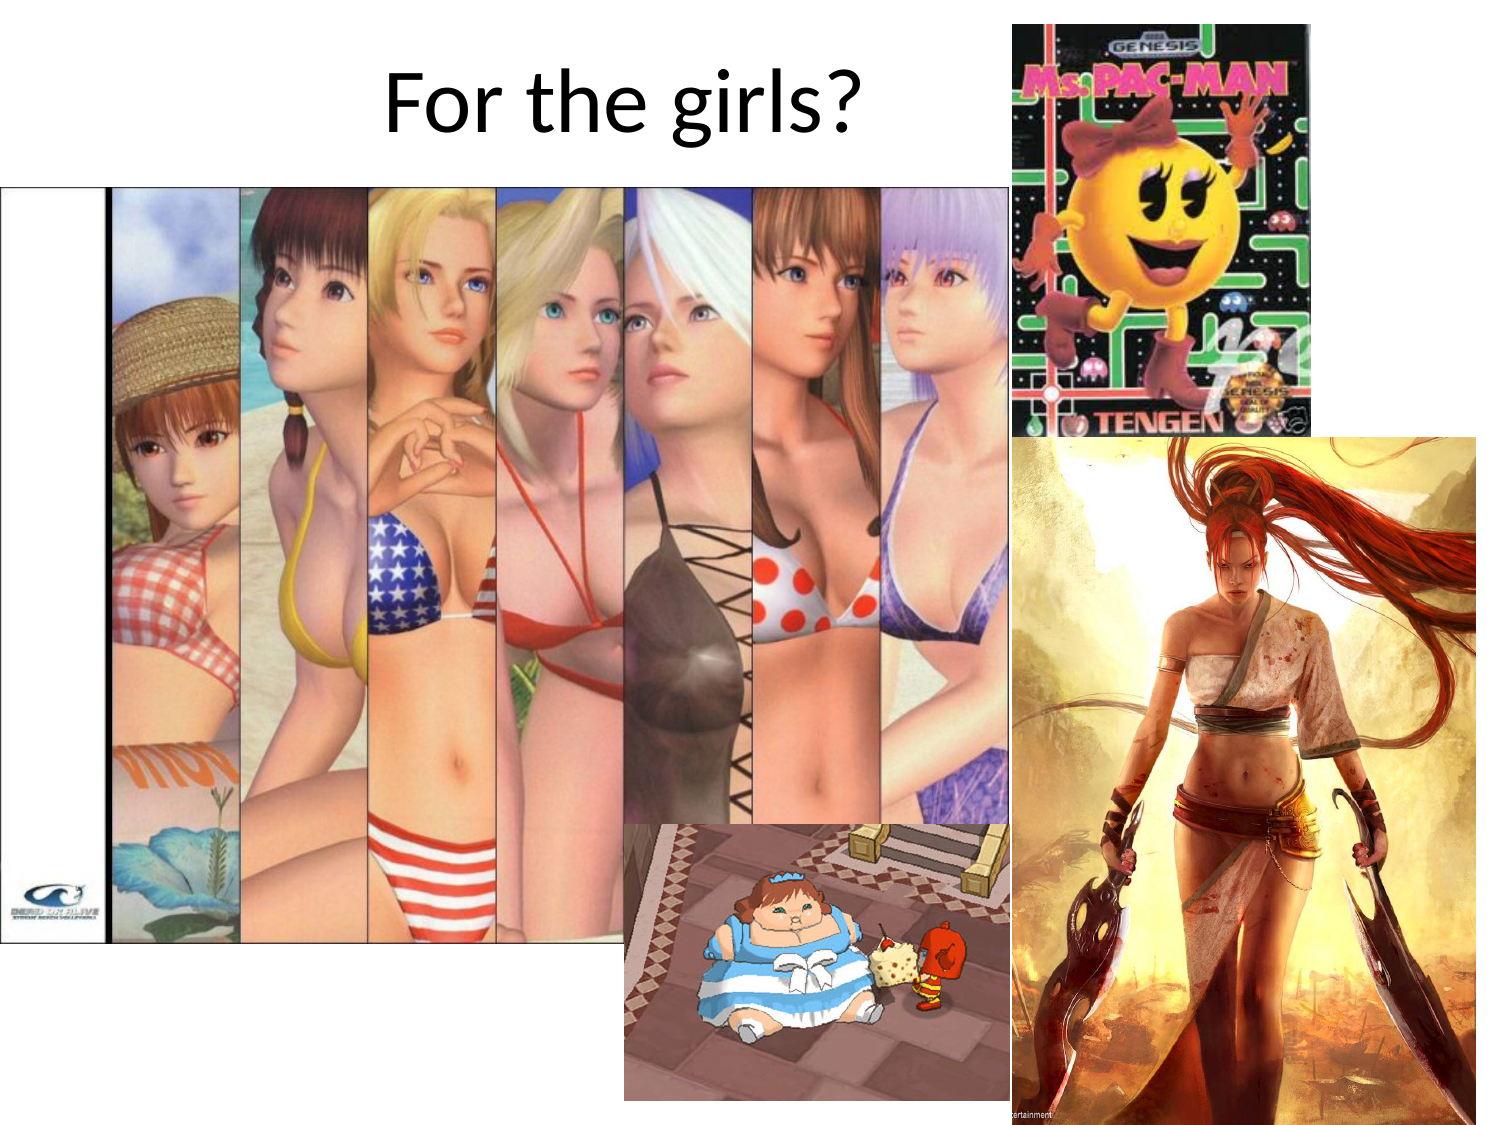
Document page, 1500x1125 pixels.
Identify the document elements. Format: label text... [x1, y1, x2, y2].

title For the girls? [0, 0, 1263, 185]
picture [1012, 24, 1476, 1125]
picture [0, 187, 1010, 1101]
